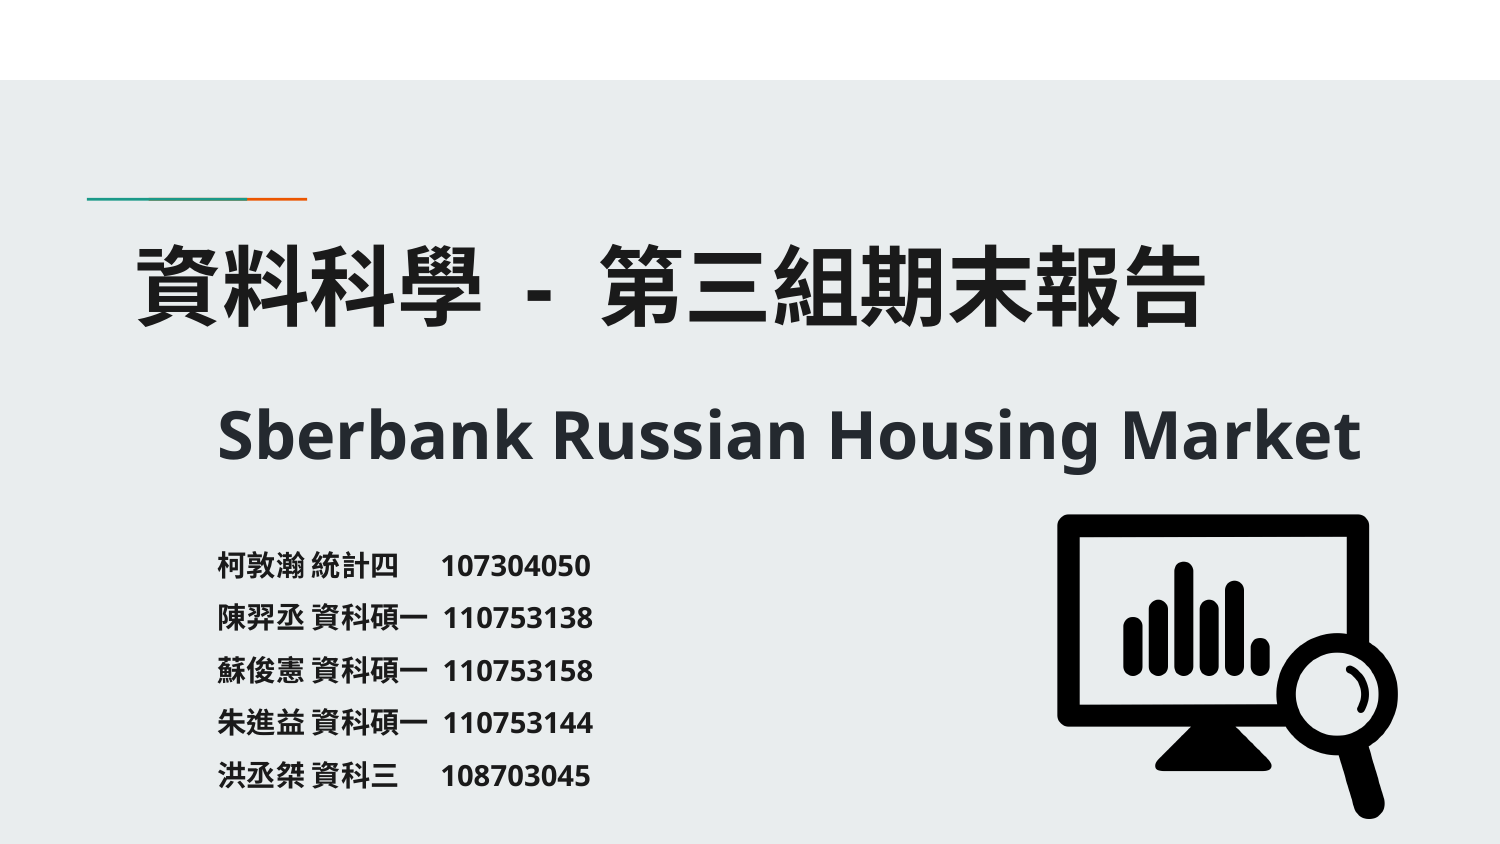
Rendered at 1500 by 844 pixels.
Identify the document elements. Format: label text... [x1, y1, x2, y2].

text_box 柯敦瀚 統計四 107304050 陳羿丞 資科碩一 110753138 蘇俊憲 資科碩一 110753158 朱進益 資科碩一 110753144 洪丞桀 資科三 108703045 [202, 514, 695, 807]
picture [1056, 514, 1398, 819]
subtitle Sberbank Russian Housing Market [202, 377, 1464, 467]
title 資料科學 - 第三組期末報告 [119, 216, 1381, 490]
